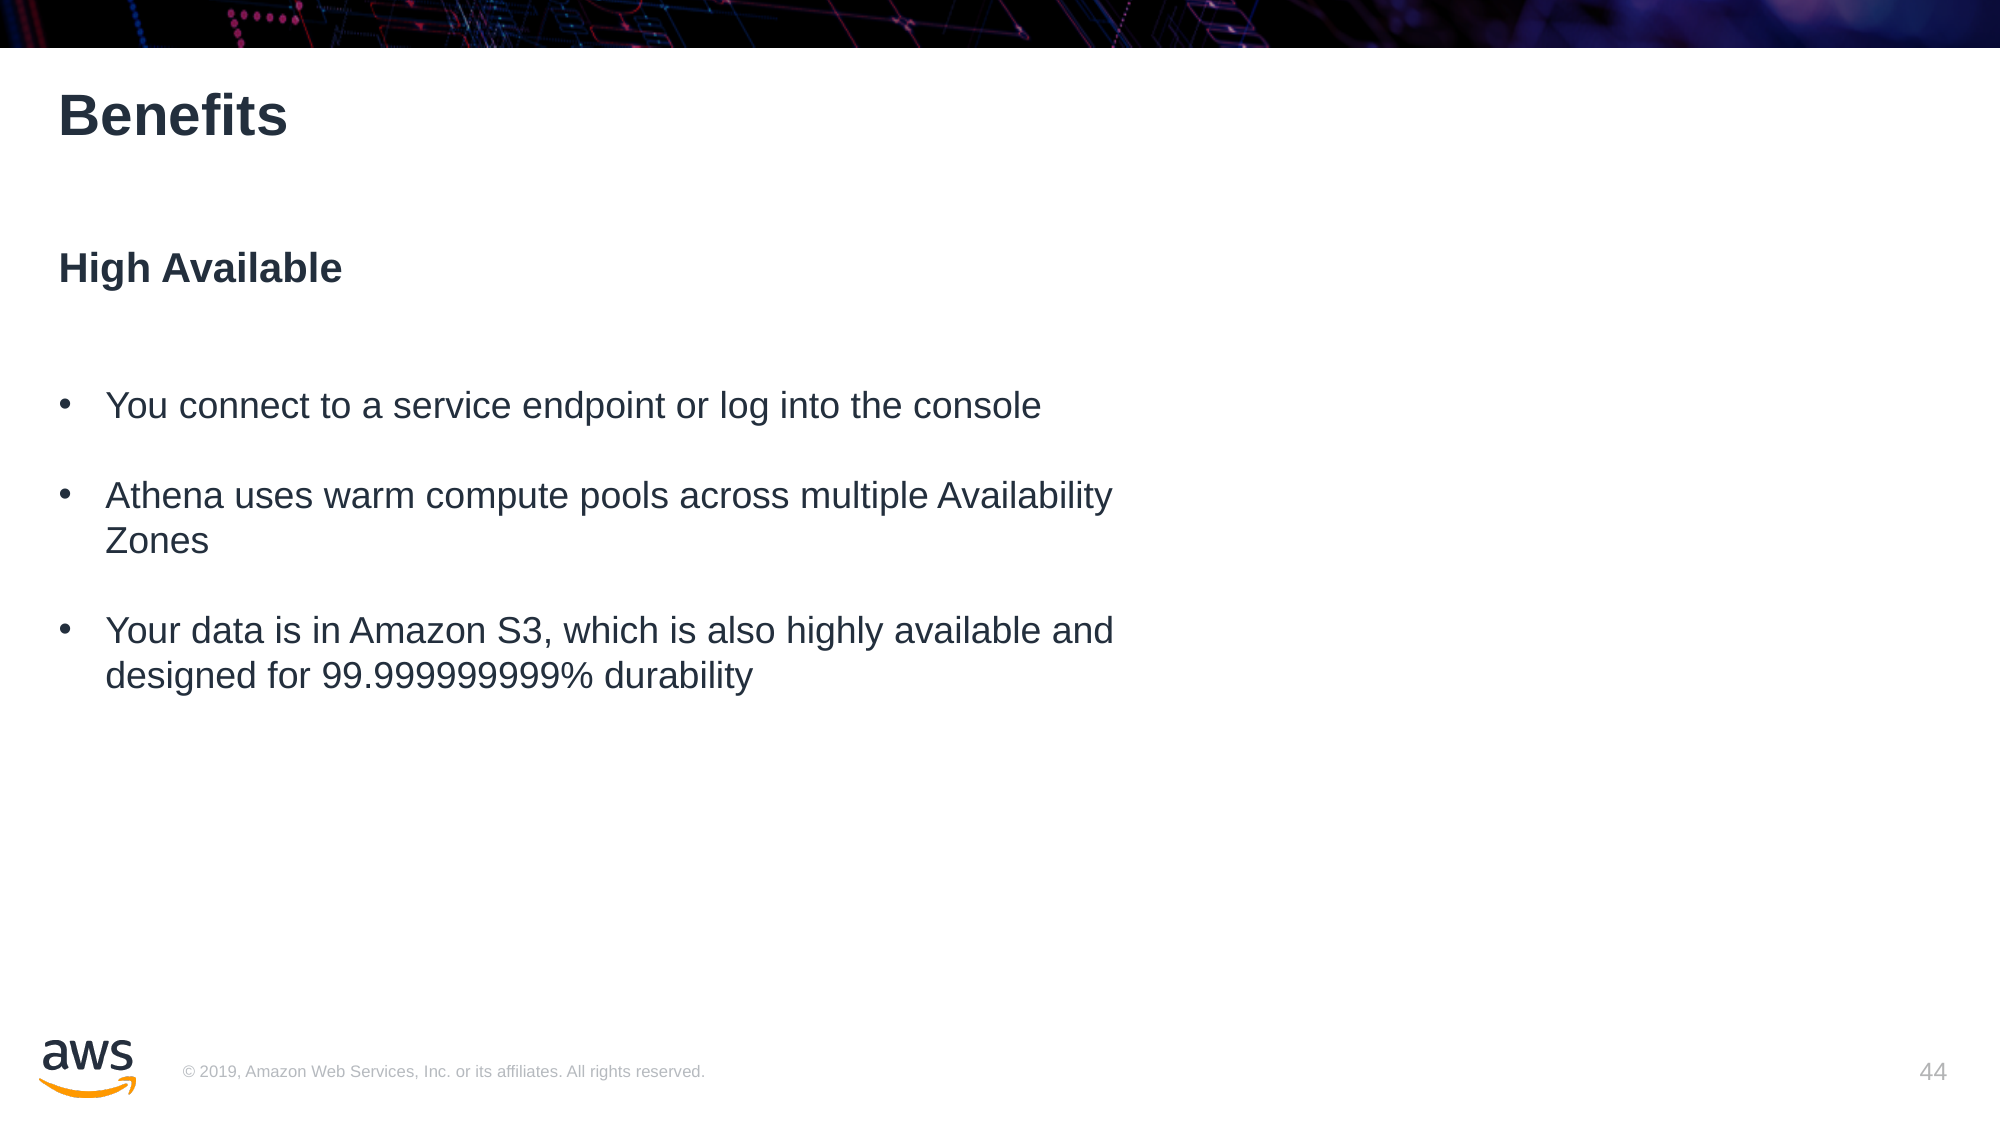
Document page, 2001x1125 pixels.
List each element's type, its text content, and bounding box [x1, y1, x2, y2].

slide_number 44 [1512, 1040, 1963, 1101]
picture [39, 1040, 136, 1098]
text_box High Available You connect to a service endpoint or log into the console Athena uses warm compute pools across multiple Availability Zones Your data is in Amazon S3, which is also highly available and designed for 99.999999999% durability [43, 233, 1143, 704]
title Benefits [43, 67, 1040, 166]
picture [0, 0, 2000, 48]
